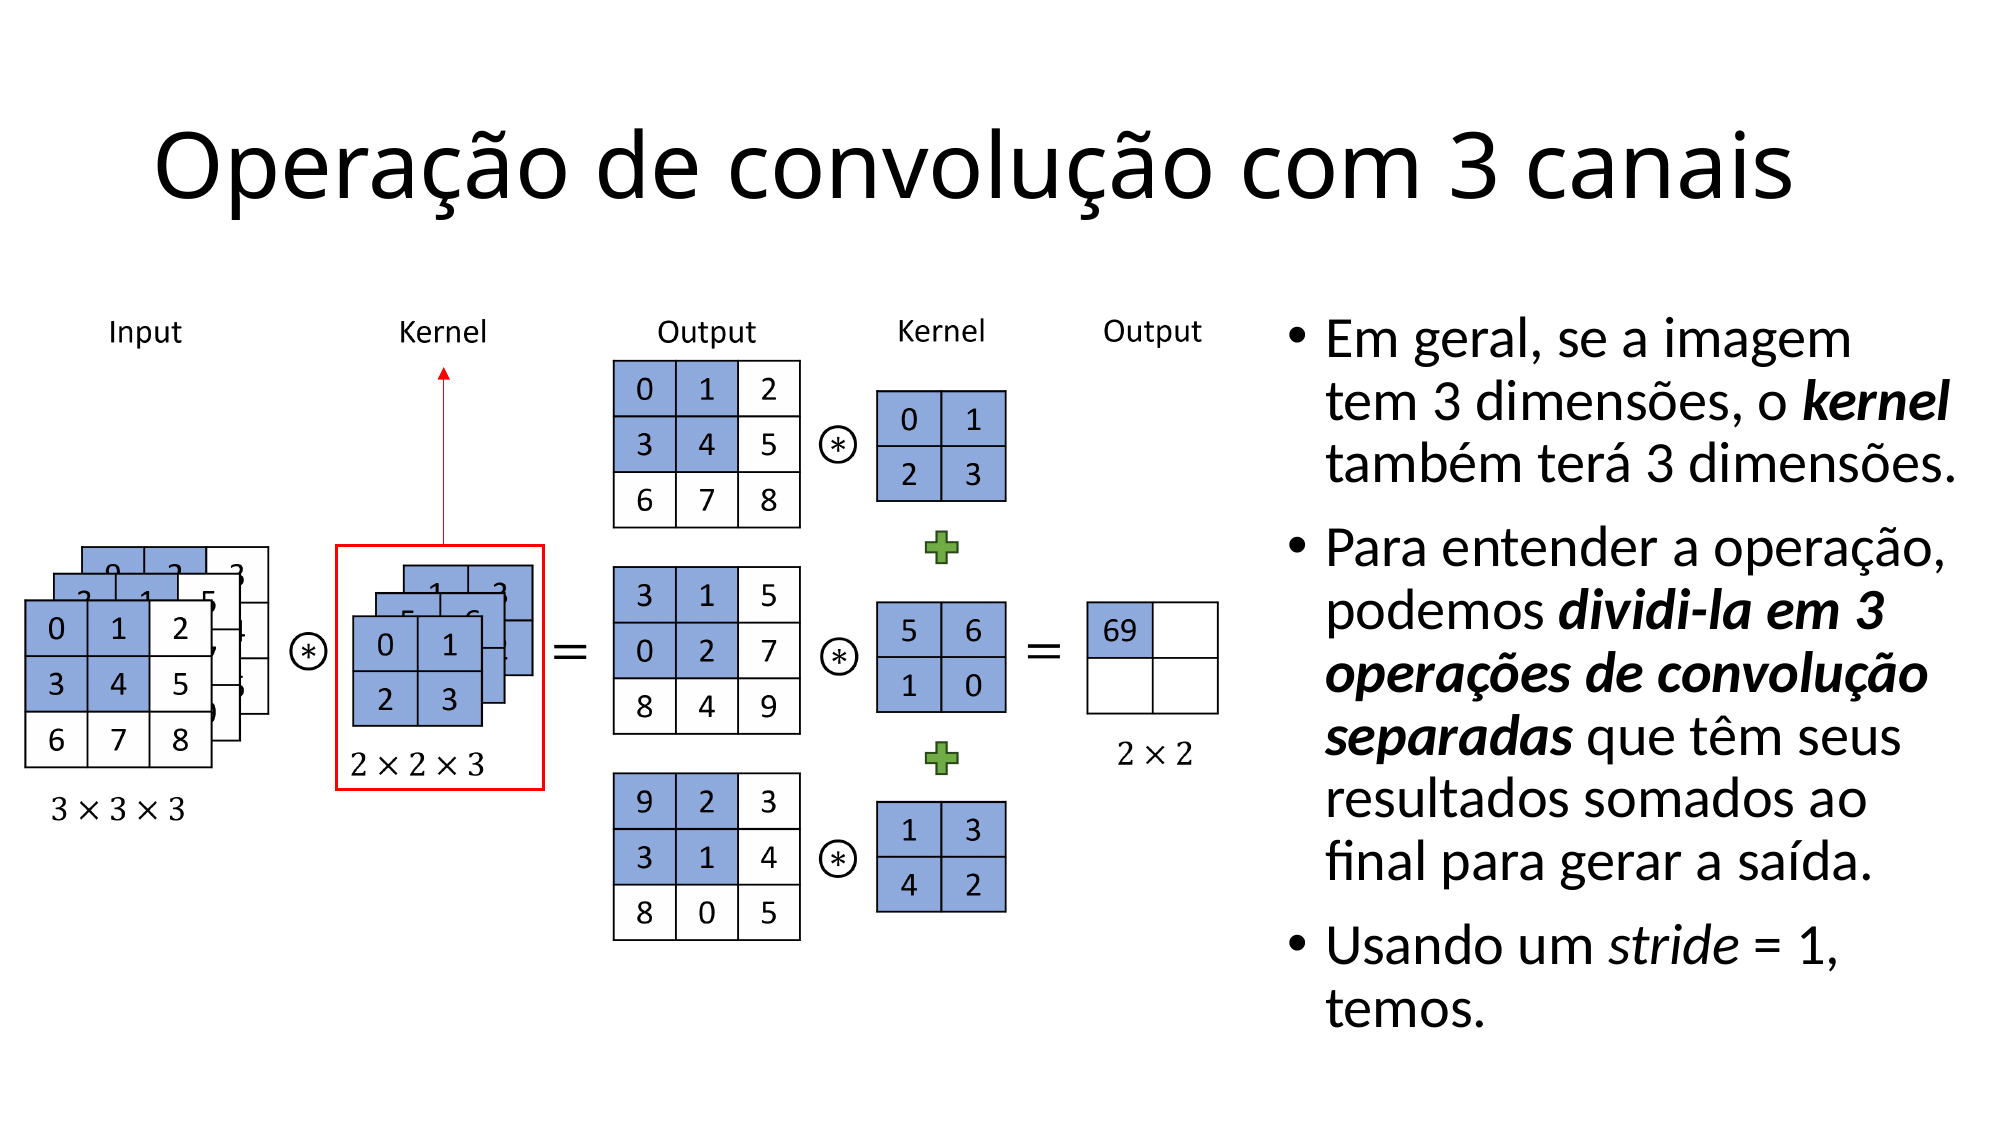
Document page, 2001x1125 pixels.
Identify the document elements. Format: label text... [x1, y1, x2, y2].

list Em geral, se a imagem tem 3 dimensões, o kernel também terá 3 dimensões. Para entender a operação, podemos dividi-la em 3 operações de convolução separadas que têm seus resultados somados ao final para gerar a saída. Usando um stride = 1, temos. [1272, 299, 1976, 1125]
picture [24, 299, 1223, 953]
title Operação de convolução com 3 canais [137, 59, 1863, 278]
